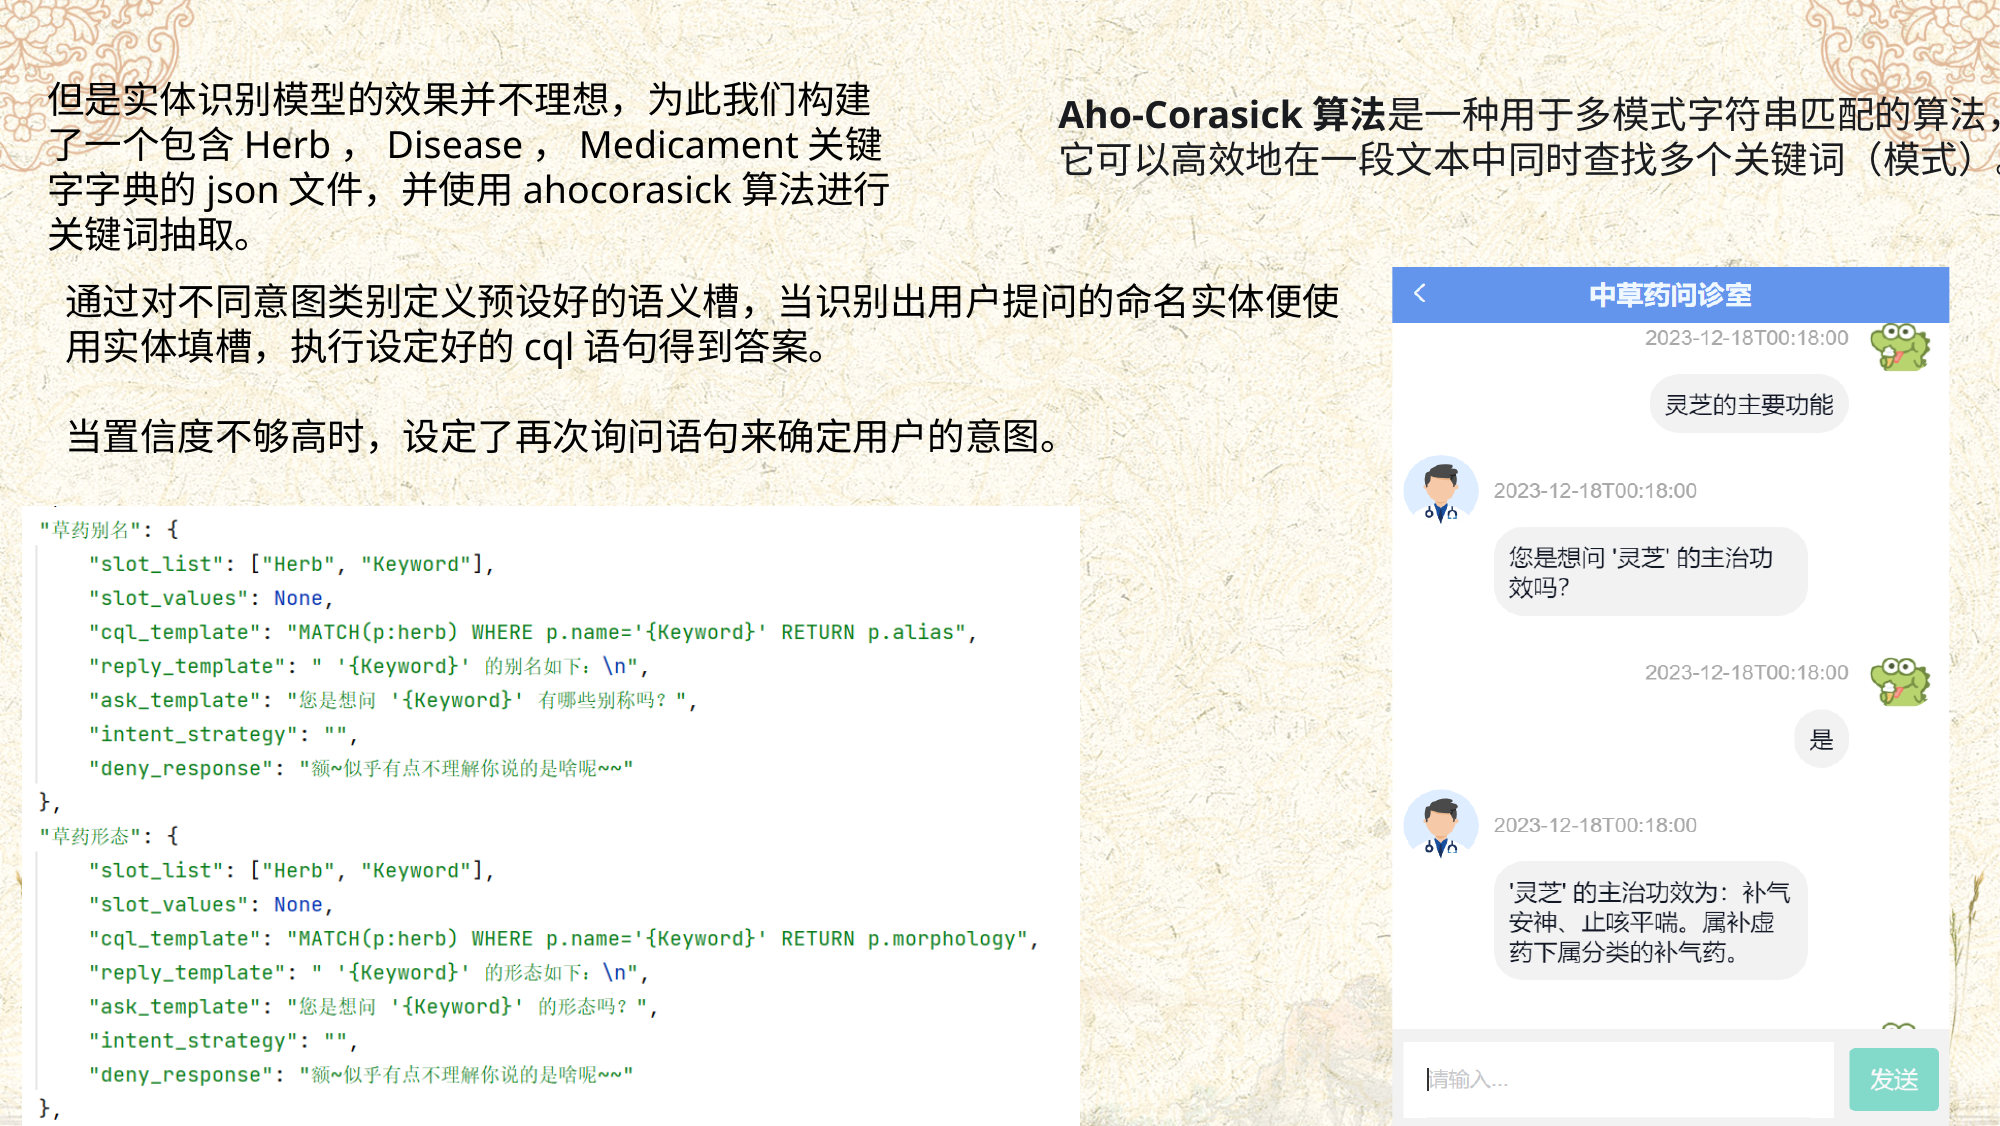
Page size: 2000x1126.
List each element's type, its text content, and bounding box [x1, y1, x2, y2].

text_box 但是实体识别模型的效果并不理想，为此我们构建了一个包含Herb，Disease，Medicament关键字字典的json文件，并使用ahocorasick算法进行关键词抽取。 [32, 68, 924, 264]
text_box Aho-Corasick算法是一种用于多模式字符串匹配的算法，它可以高效地在一段文本中同时查找多个关键词（模式）。 [1043, 83, 2000, 188]
text_box 通过对不同意图类别定义预设好的语义槽，当识别出用户提问的命名实体便使用实体填槽，执行设定好的cql语句得到答案。 当置信度不够高时，设定了再次询问语句来确定用户的意图。 [50, 270, 1381, 465]
picture [0, 0, 2000, 1126]
